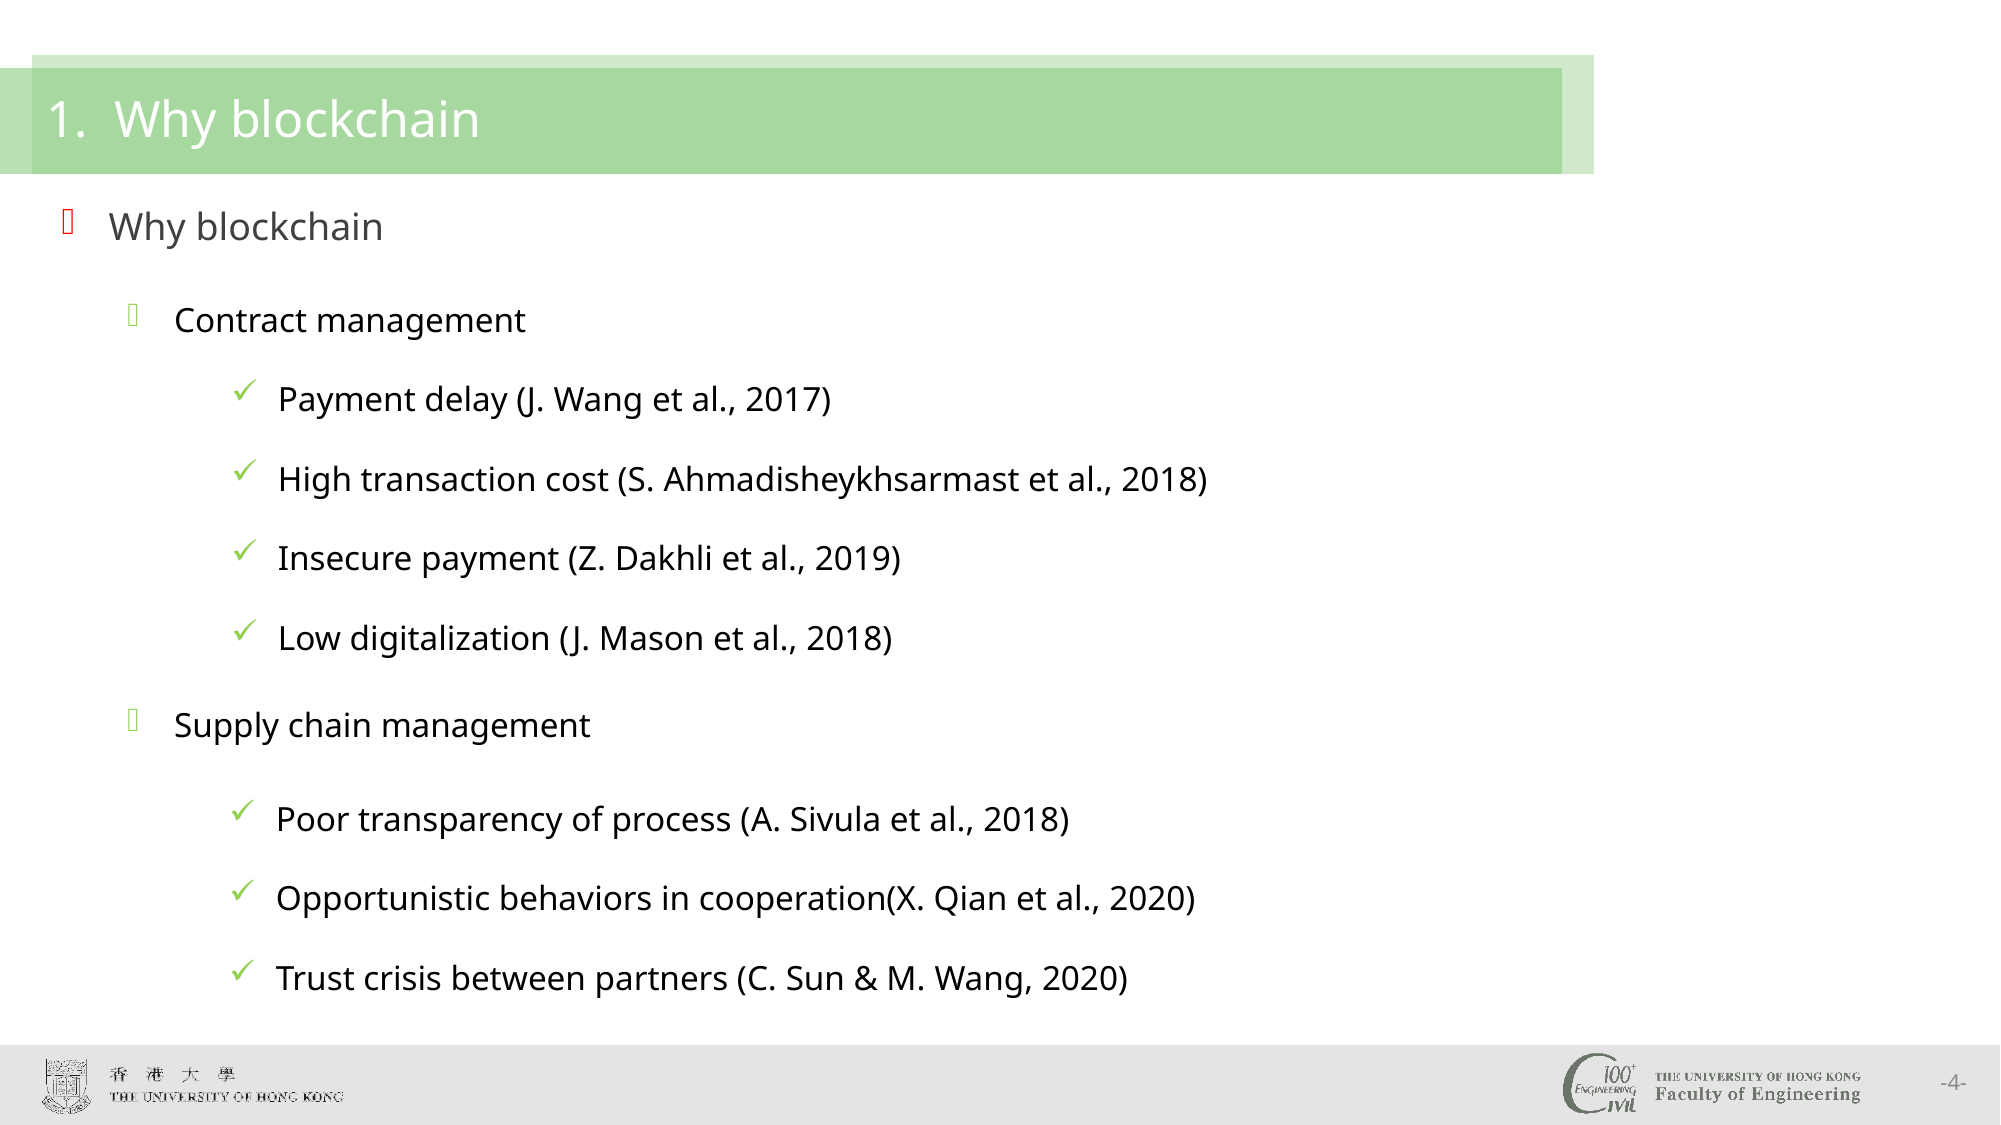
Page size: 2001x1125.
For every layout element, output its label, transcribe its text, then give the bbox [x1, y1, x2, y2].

title 1. Why blockchain [31, 85, 1500, 159]
text_box Poor transparency of process (A. Sivula et al., 2018) Opportunistic behaviors in cooperation(X. Qian et al., 2020) Trust crisis between partners (C. Sun & M. Wang, 2020) [214, 750, 1213, 1005]
text_box Why blockchain [46, 198, 1697, 256]
text_box Payment delay (J. Wang et al., 2017) High transaction cost (S. Ahmadisheykhsarmast et al., 2018) Insecure payment (Z. Dakhli et al., 2019) Low digitalization (J. Mason et al., 2018) [216, 330, 1298, 665]
text_box Contract management [112, 251, 702, 347]
slide_number -4- [1907, 1053, 2000, 1114]
text_box Supply chain management [112, 656, 702, 752]
